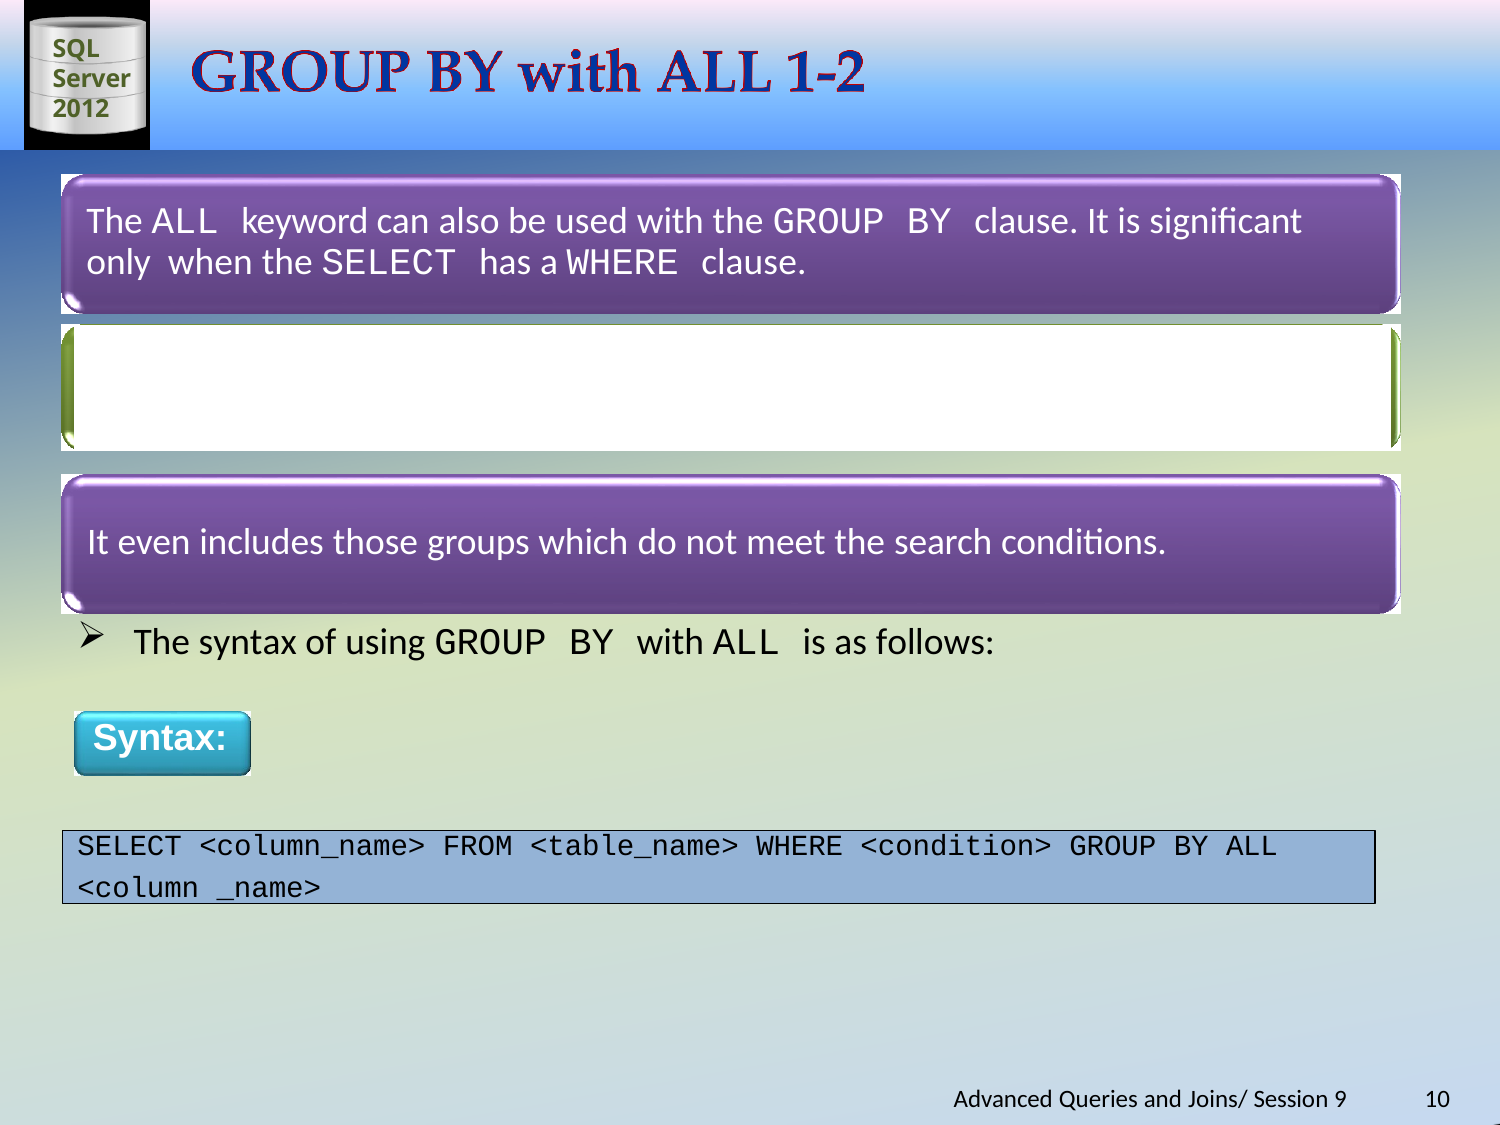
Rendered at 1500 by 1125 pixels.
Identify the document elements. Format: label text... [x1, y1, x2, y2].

picture [0, 151, 1500, 1125]
picture [192, 48, 864, 92]
text_box SELECT <column_name> FROM <table_name> WHERE <condition> GROUP BY ALL <column _name> [62, 830, 1375, 904]
footer Advanced Queries and Joins/ Session 9 [951, 1086, 1350, 1125]
slide_number 10 [1418, 1086, 1457, 1125]
text_box It even includes those groups which do not meet the search conditions. The syntax of using GROUP BY with ALL is as follows: Syntax: [75, 621, 1175, 758]
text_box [0, 0, 1500, 151]
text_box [61, 324, 1401, 452]
